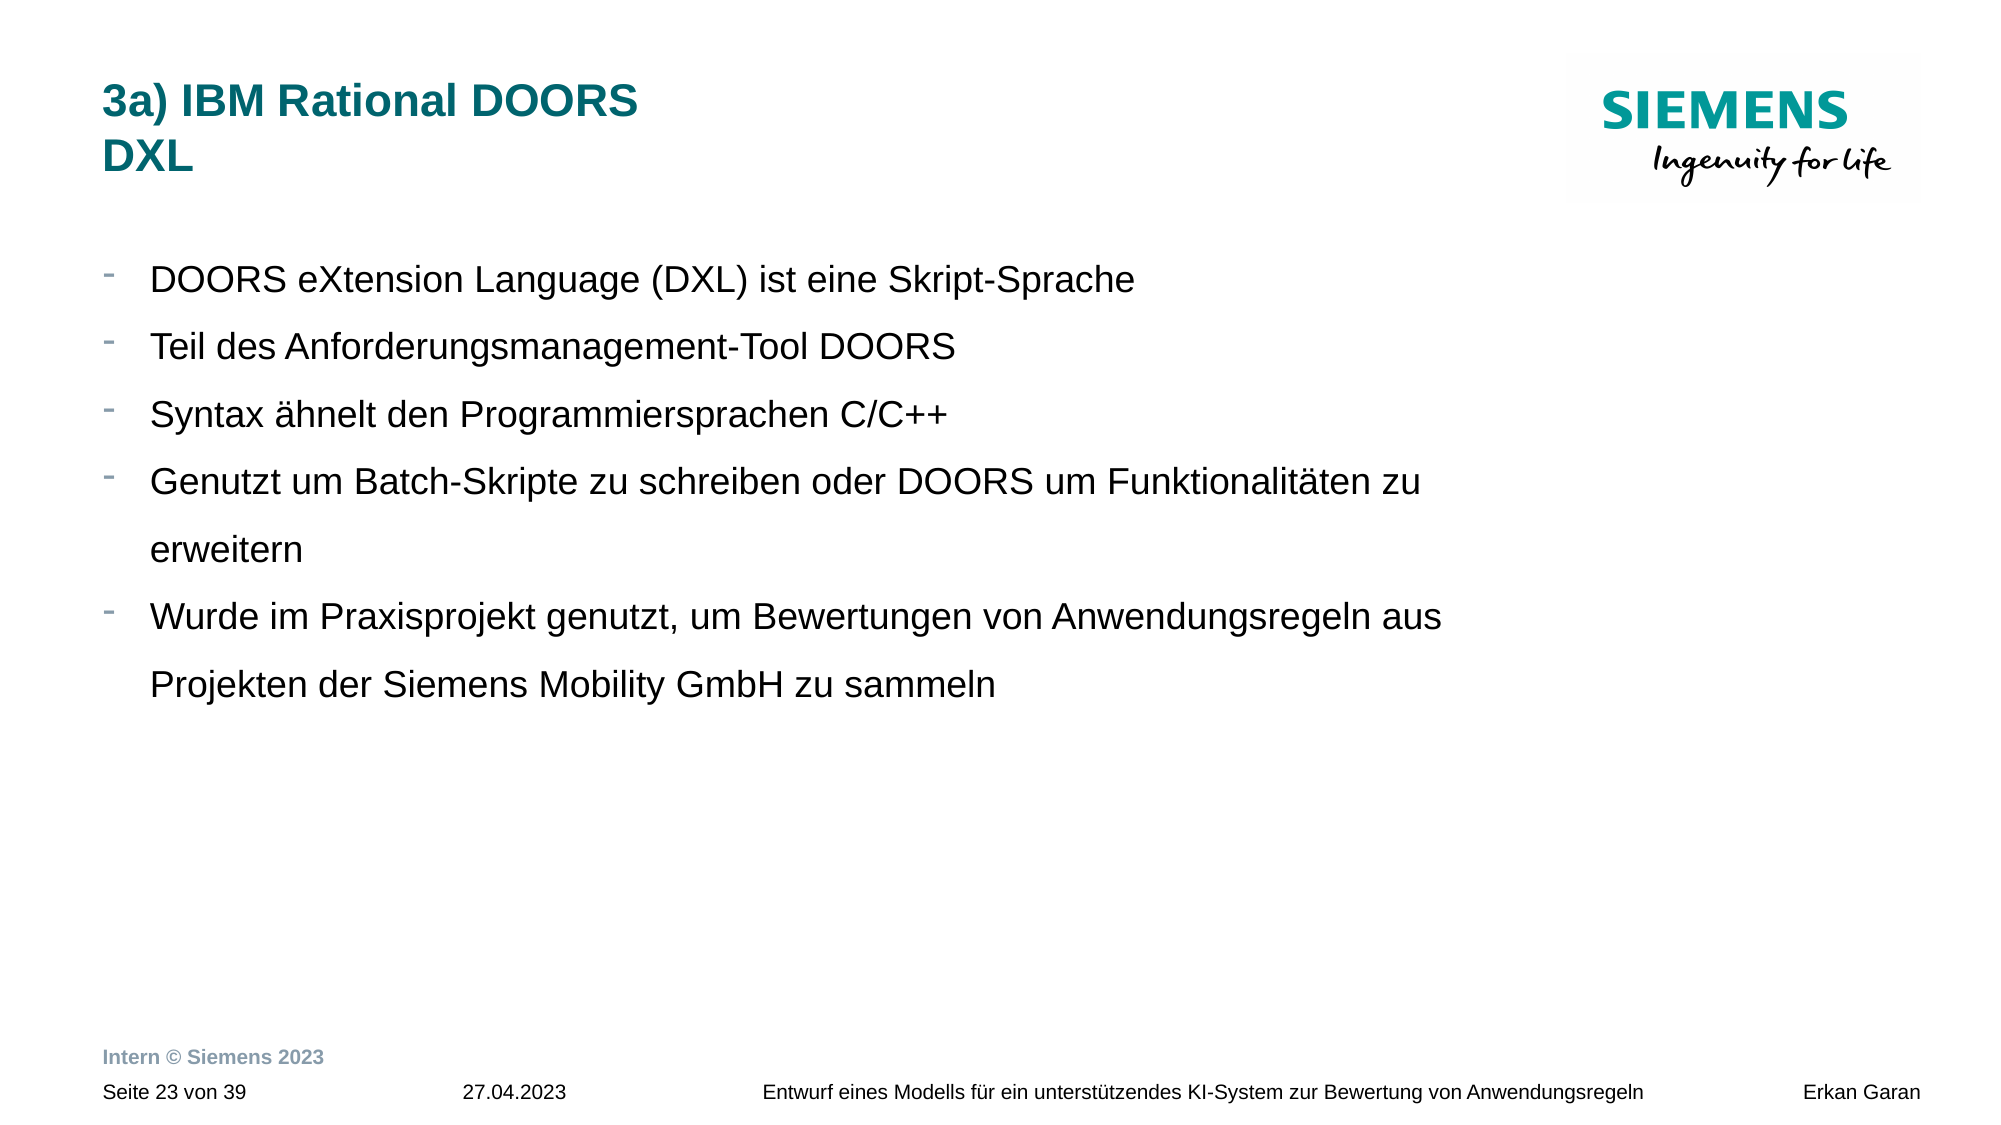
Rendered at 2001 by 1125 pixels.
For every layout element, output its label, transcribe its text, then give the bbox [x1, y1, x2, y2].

title 3a) IBM Rational DOORS DXL [0, 0, 2000, 233]
list DOORS eXtension Language (DXL) ist eine Skript-Sprache Teil des Anforderungsmanagement-Tool DOORS Syntax ähnelt den Programmiersprachen C/C++ Genutzt um Batch-Skripte zu schreiben oder DOORS um Funktionalitäten zu erweitern Wurde im Praxisprojekt genutzt, um Bewertungen von Anwendungsregeln aus Projekten der Siemens Mobility GmbH zu sammeln [102, 231, 1449, 1012]
